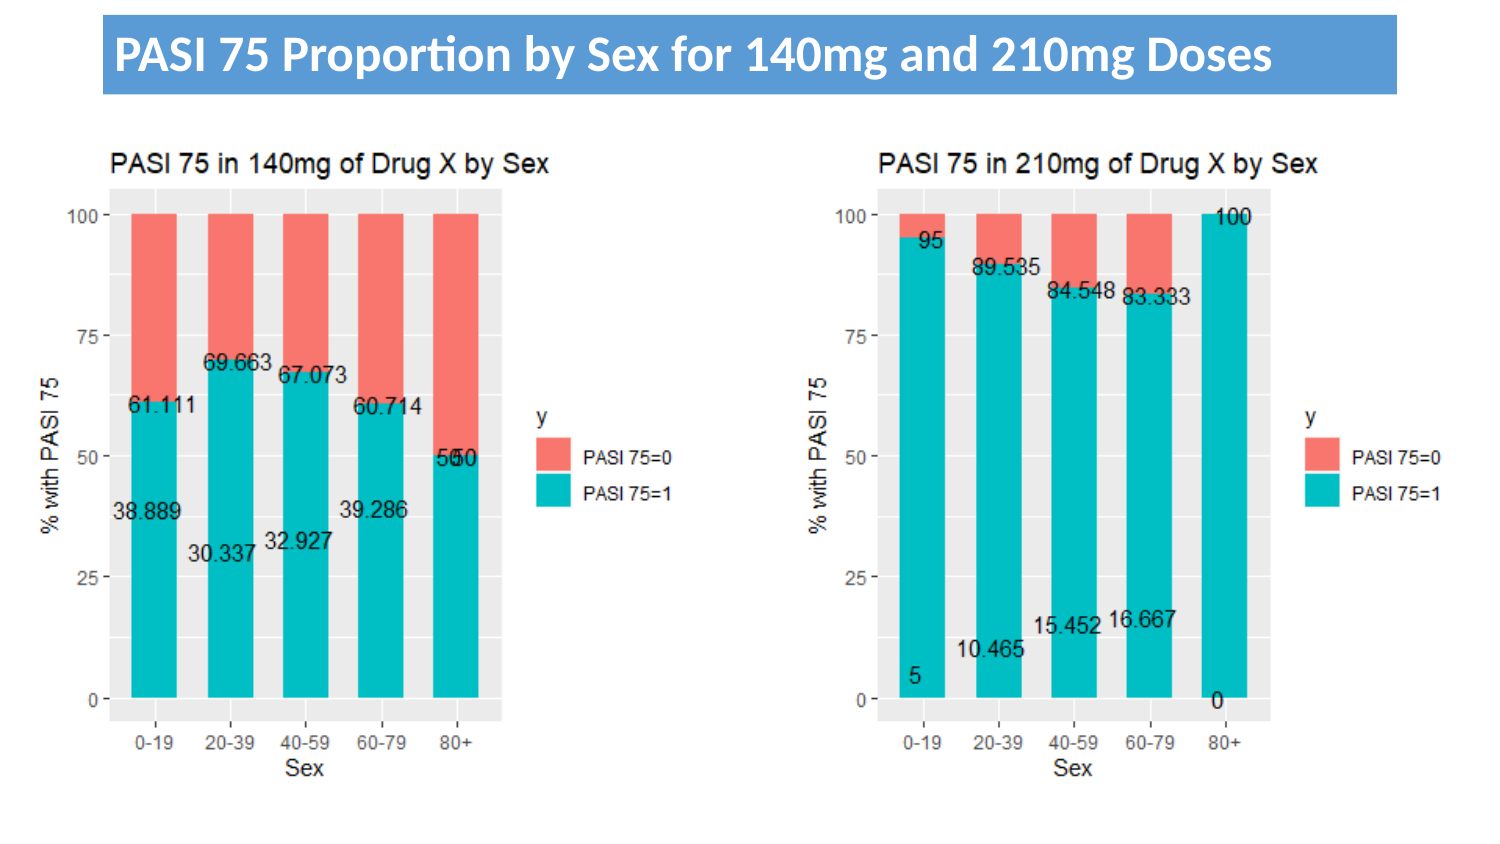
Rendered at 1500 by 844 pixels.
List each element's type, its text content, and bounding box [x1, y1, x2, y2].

picture [26, 139, 697, 792]
title PASI 75 Proportion by Sex for 140mg and 210mg Doses [103, 14, 1397, 95]
picture [795, 139, 1465, 792]
